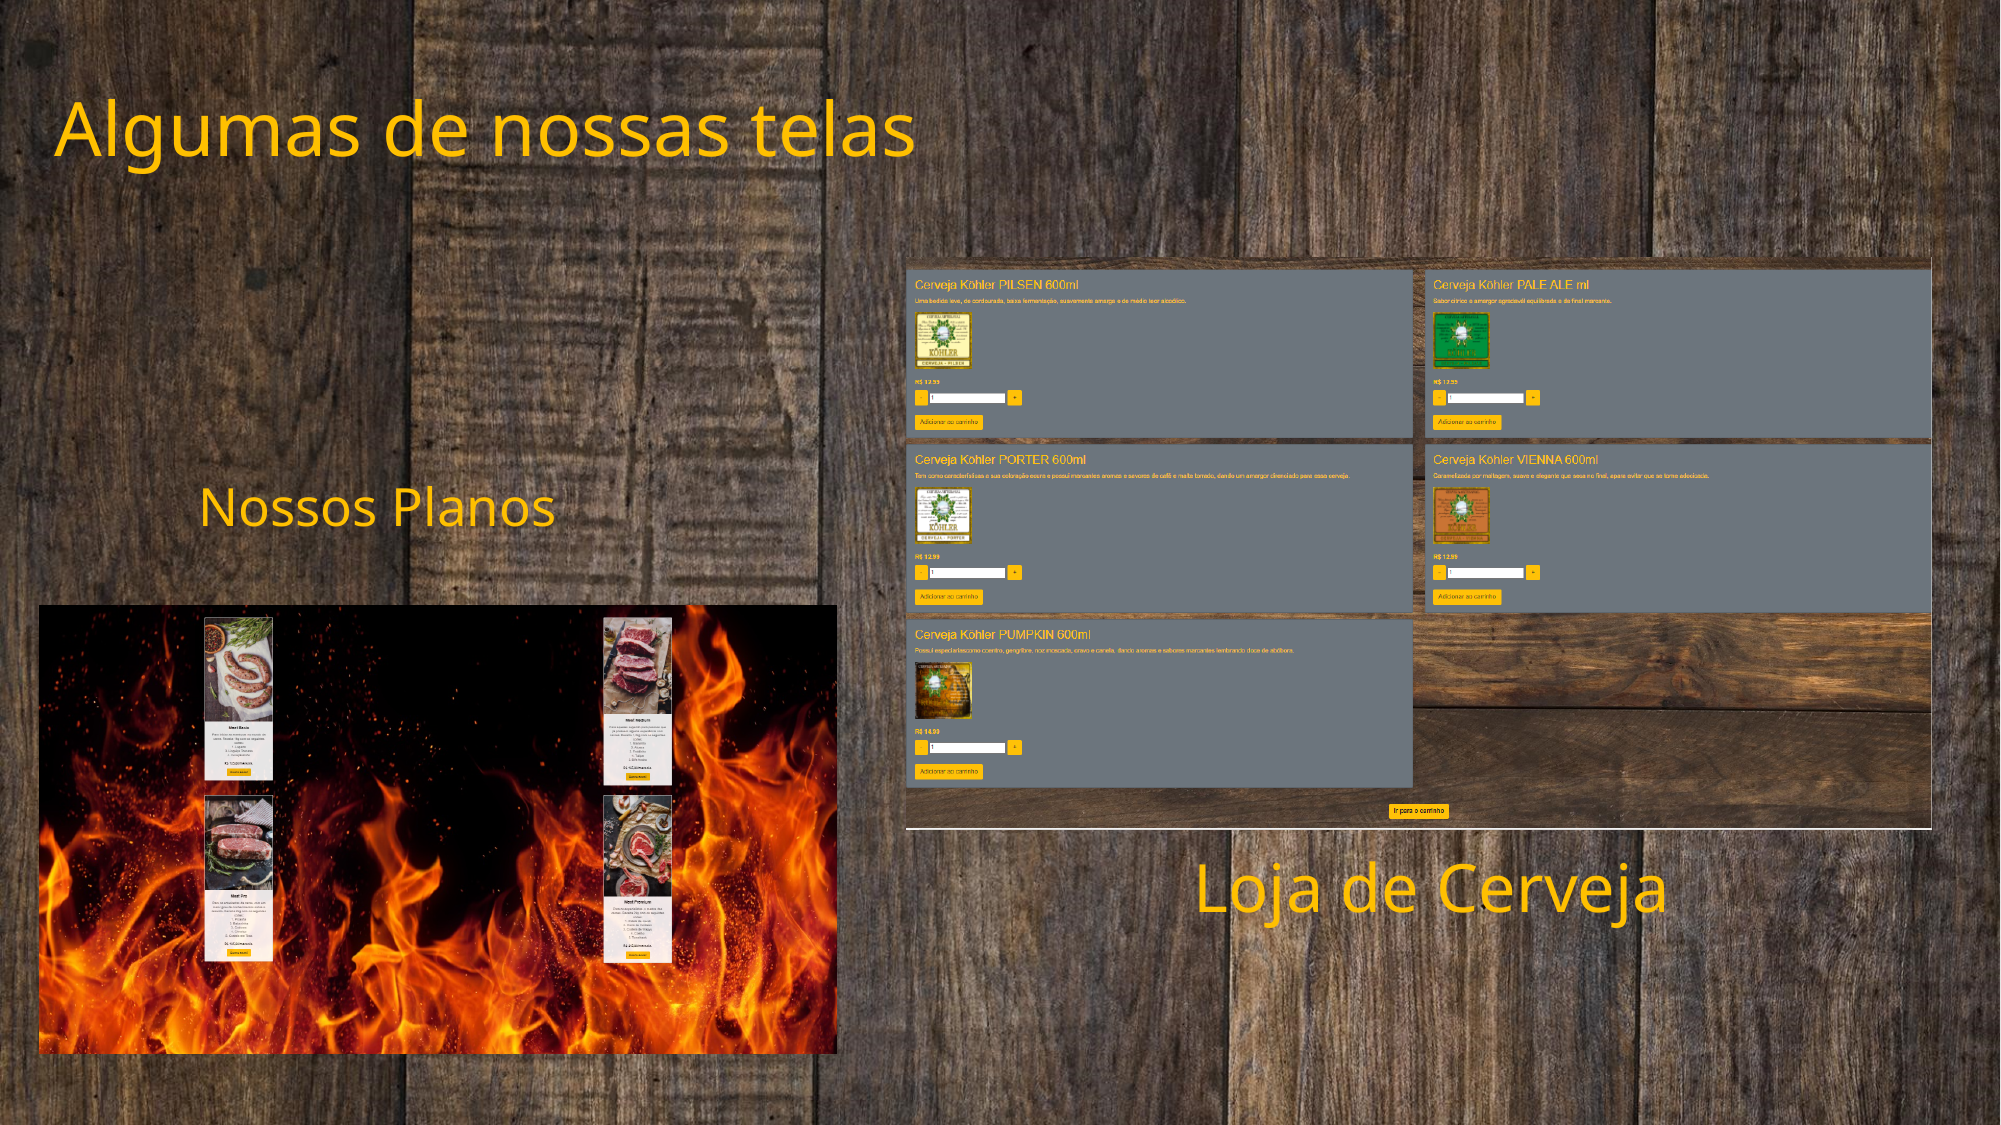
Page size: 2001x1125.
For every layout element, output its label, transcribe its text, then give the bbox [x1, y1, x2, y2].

text_box Loja de Cerveja [1028, 847, 1836, 923]
picture [0, 0, 2001, 1125]
subtitle Nossos Planos [141, 473, 614, 579]
title Algumas de nossas telas [39, 63, 1029, 181]
